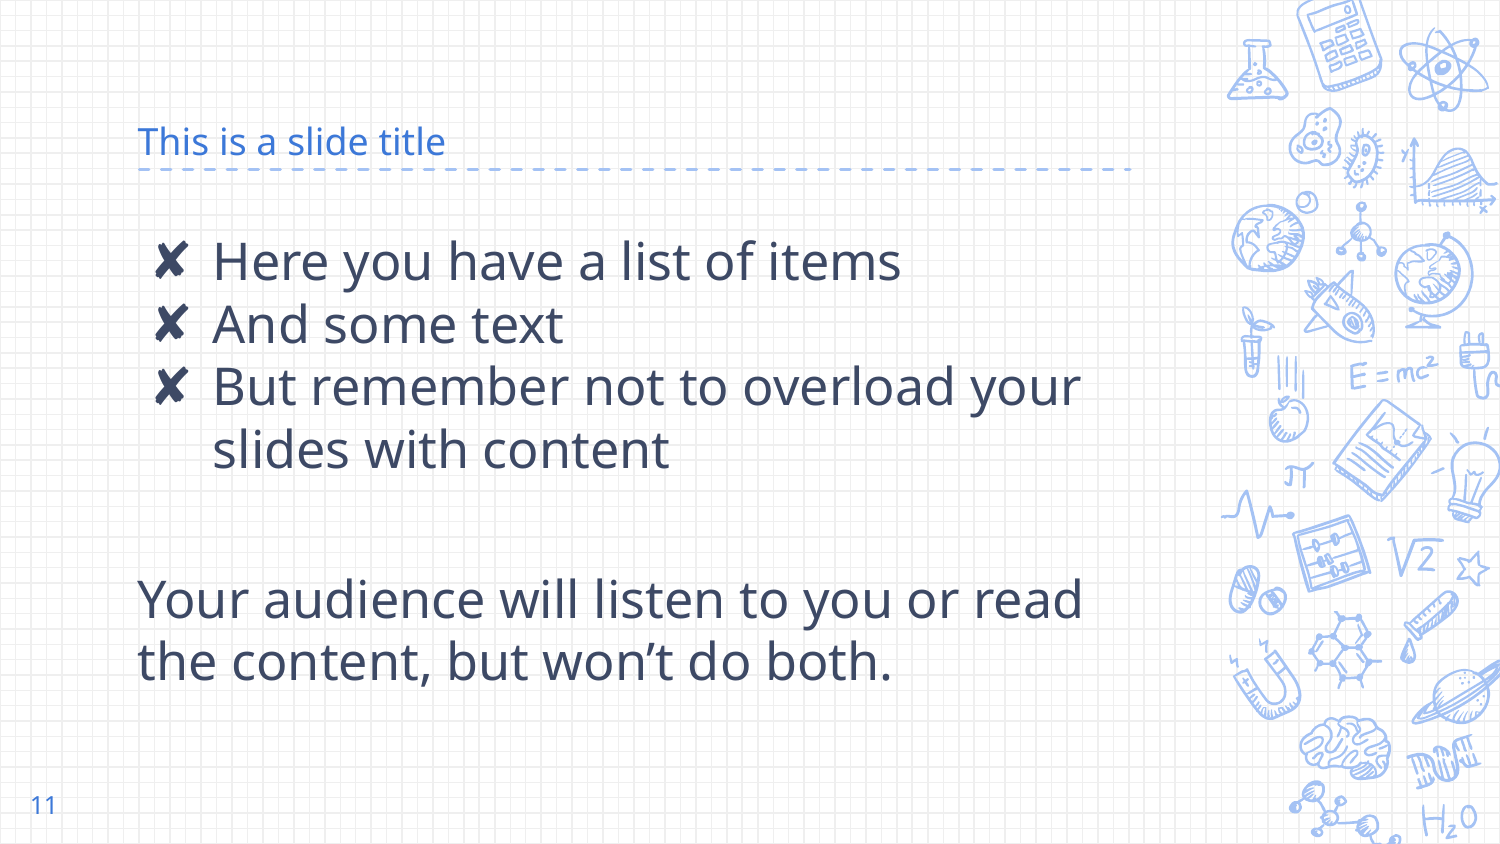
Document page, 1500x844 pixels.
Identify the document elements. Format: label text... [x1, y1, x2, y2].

list Here you have a list of items And some text But remember not to overload your slides with content Your audience will listen to you or read the content, but won’t do both. [122, 213, 1130, 806]
slide_number 11 [14, 774, 105, 840]
title This is a slide title [122, 36, 1130, 178]
